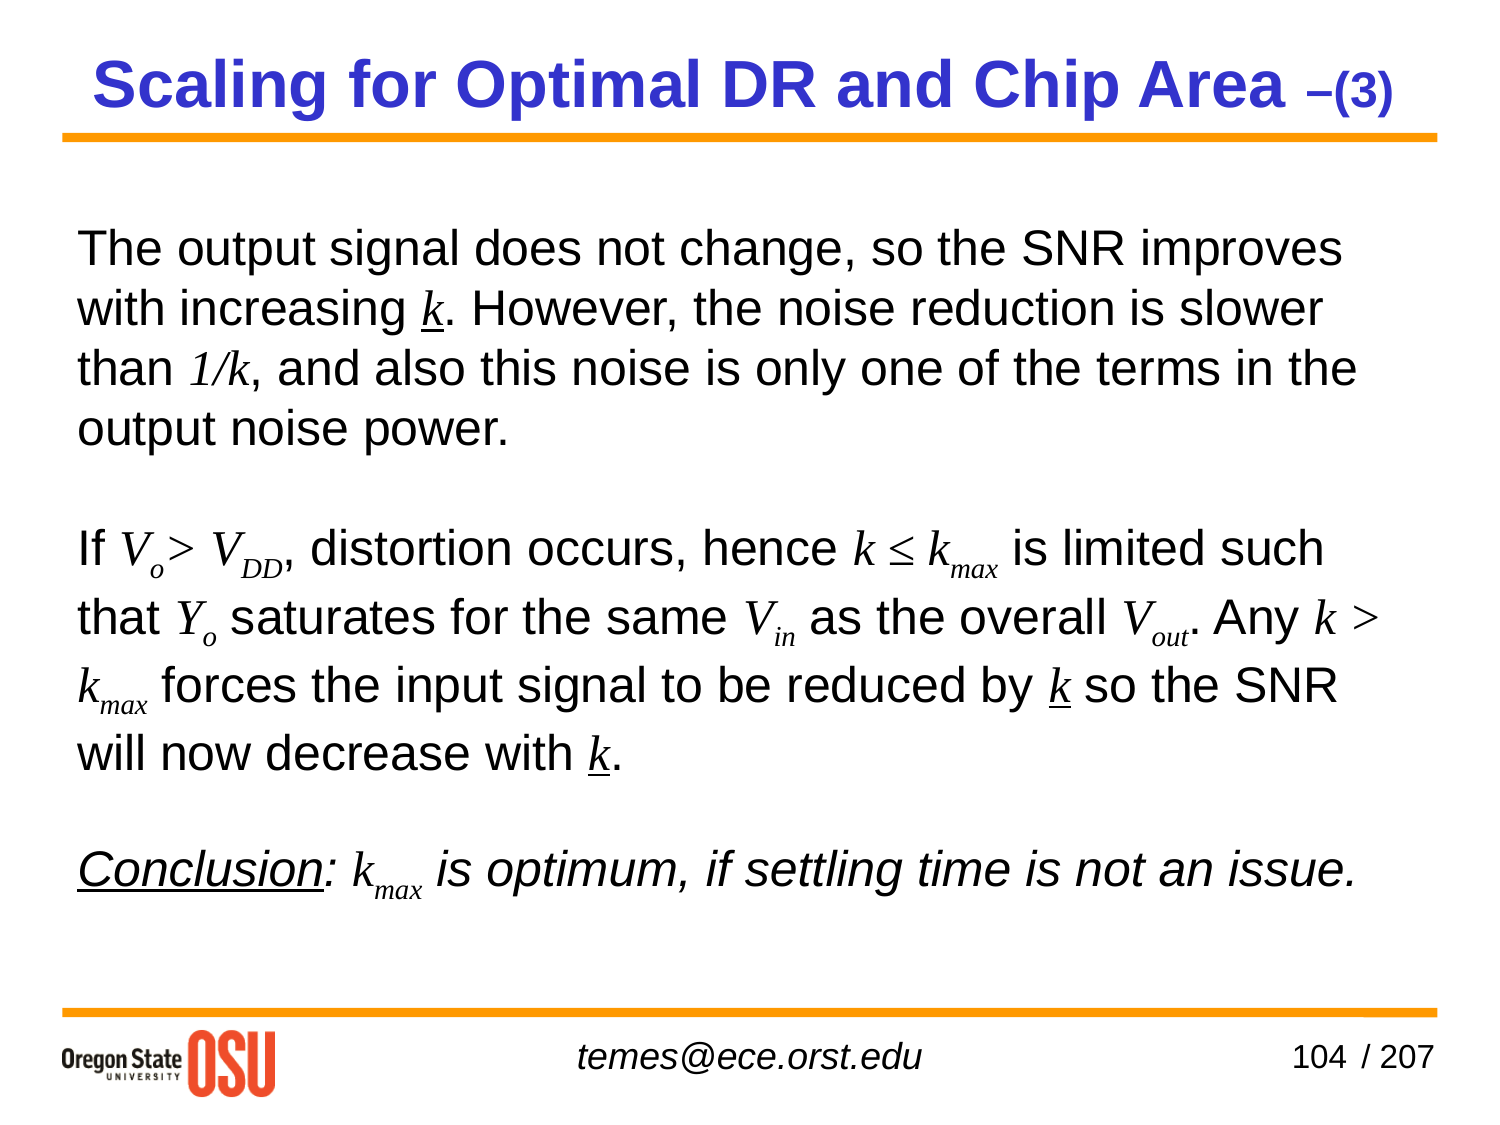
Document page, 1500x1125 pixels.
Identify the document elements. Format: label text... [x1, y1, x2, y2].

title Scaling for Optimal DR and Chip Area –(3) [62, 24, 1425, 138]
text_box The output signal does not change, so the SNR improves with increasing k. However, the noise reduction is slower than 1/k, and also this noise is only one of the terms in the output noise power. If Vo> VDD, distortion occurs, hence k ≤ kmax is limited such that Yo saturates for the same Vin as the overall Vout. Any k > kmax forces the input signal to be reduced by k so the SNR will now decrease with k. [62, 208, 1438, 769]
picture [62, 1012, 275, 1113]
text_box Conclusion: kmax is optimum, if settling time is not an issue. [62, 769, 1438, 913]
slide_number 104 [1153, 1025, 1363, 1085]
